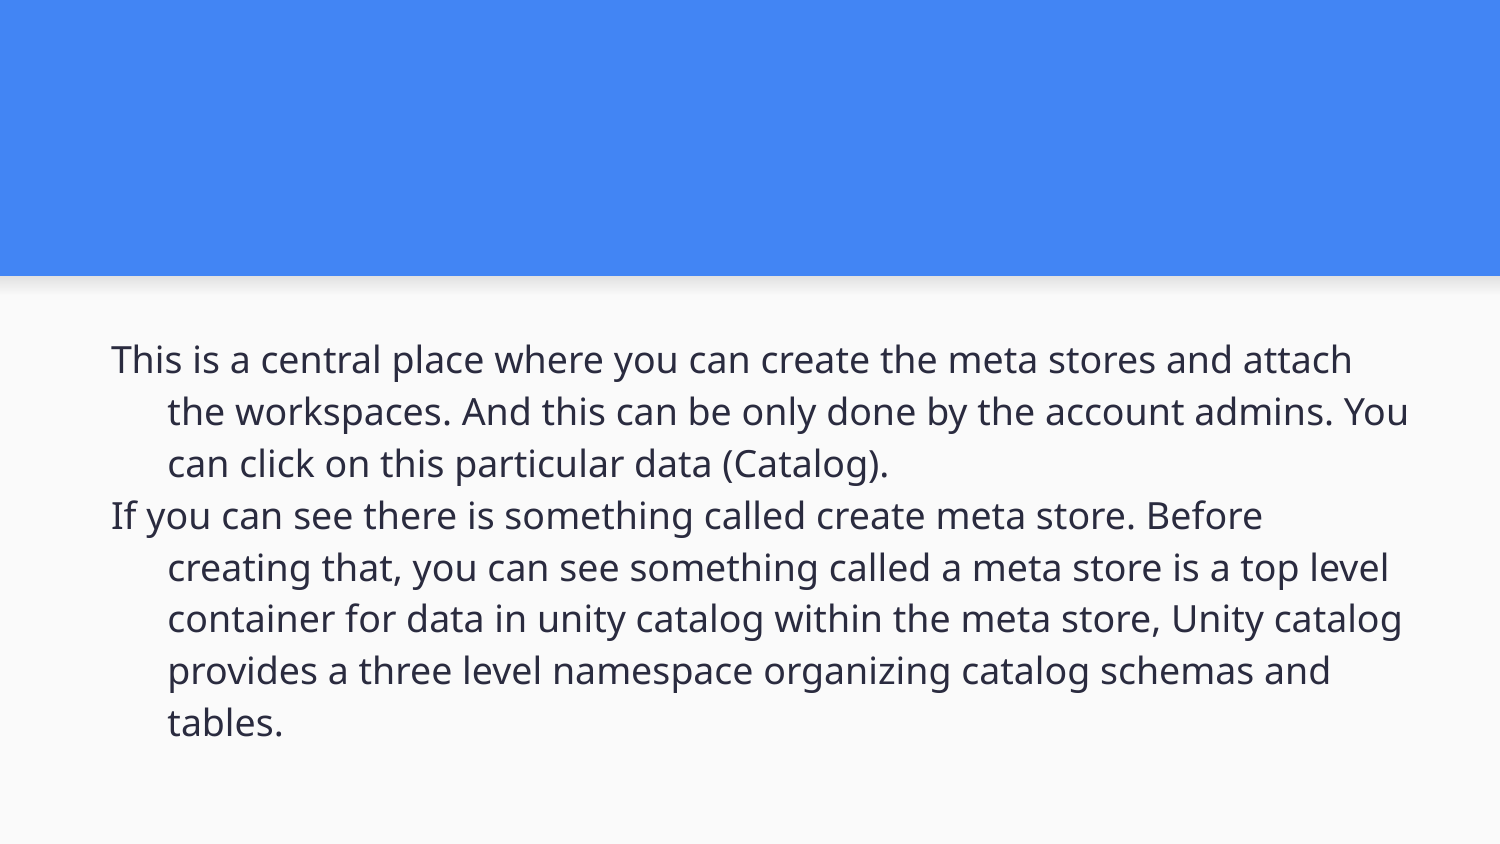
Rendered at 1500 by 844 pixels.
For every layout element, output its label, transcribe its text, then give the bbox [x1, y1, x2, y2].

list This is a central place where you can create the meta stores and attach the workspaces. And this can be only done by the account admins. You can click on this particular data (Catalog). If you can see there is something called create meta store. Before creating that, you can see something called a meta store is a top level container for data in unity catalog within the meta store, Unity catalog provides a three level namespace organizing catalog schemas and tables. [77, 314, 1427, 760]
